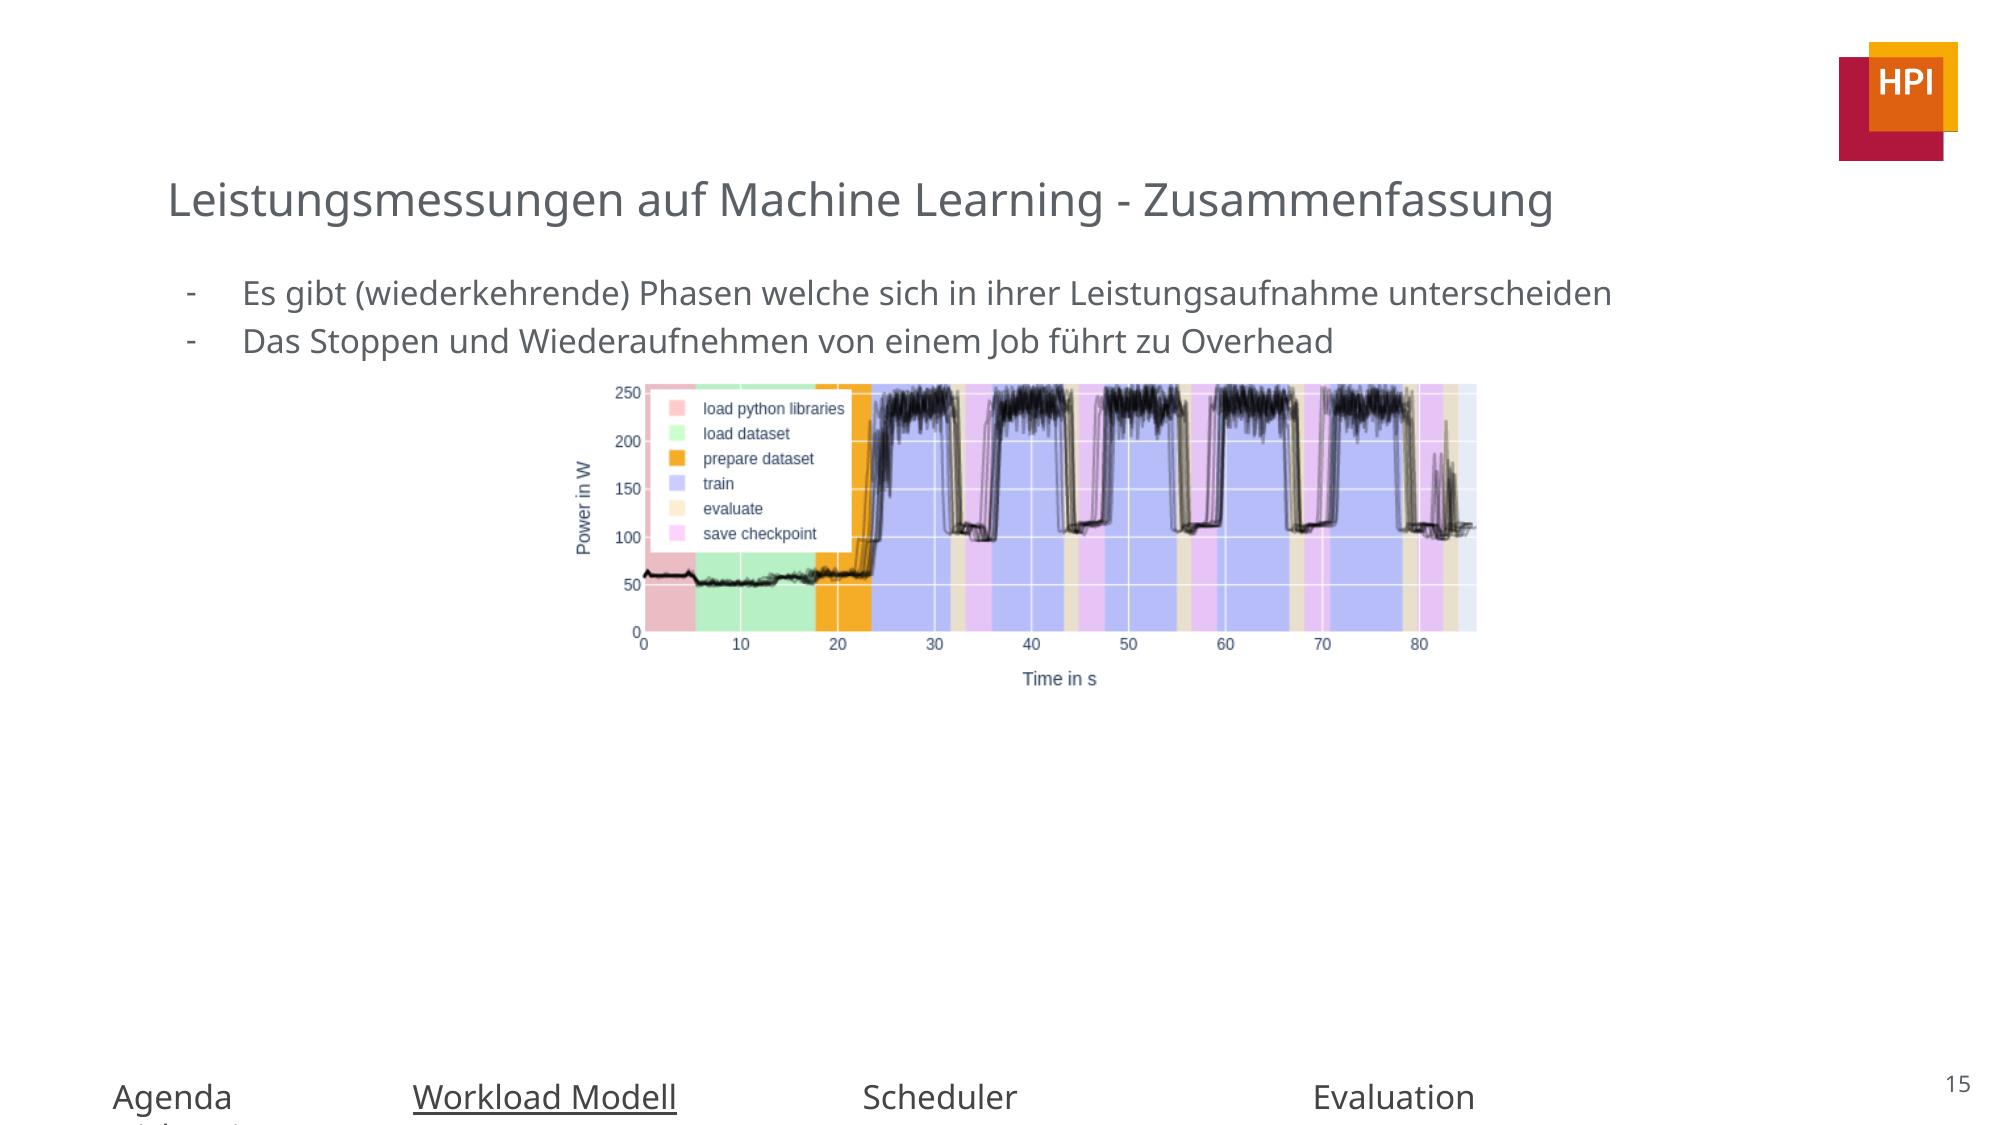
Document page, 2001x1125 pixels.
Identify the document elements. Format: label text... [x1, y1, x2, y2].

slide_number ‹#› [1891, 1052, 1972, 1119]
text_box Agenda Workload Modell Scheduler Evaluation Diskussion [97, 1061, 1916, 1125]
picture [569, 370, 1490, 701]
list Es gibt (wiederkehrende) Phasen welche sich in ihrer Leistungsaufnahme unterscheiden Das Stoppen und Wiederaufnehmen von einem Job führt zu Overhead [167, 262, 1892, 1009]
title Leistungsmessungen auf Machine Learning - Zusammenfassung [167, 93, 1822, 226]
picture [1839, 42, 1958, 161]
